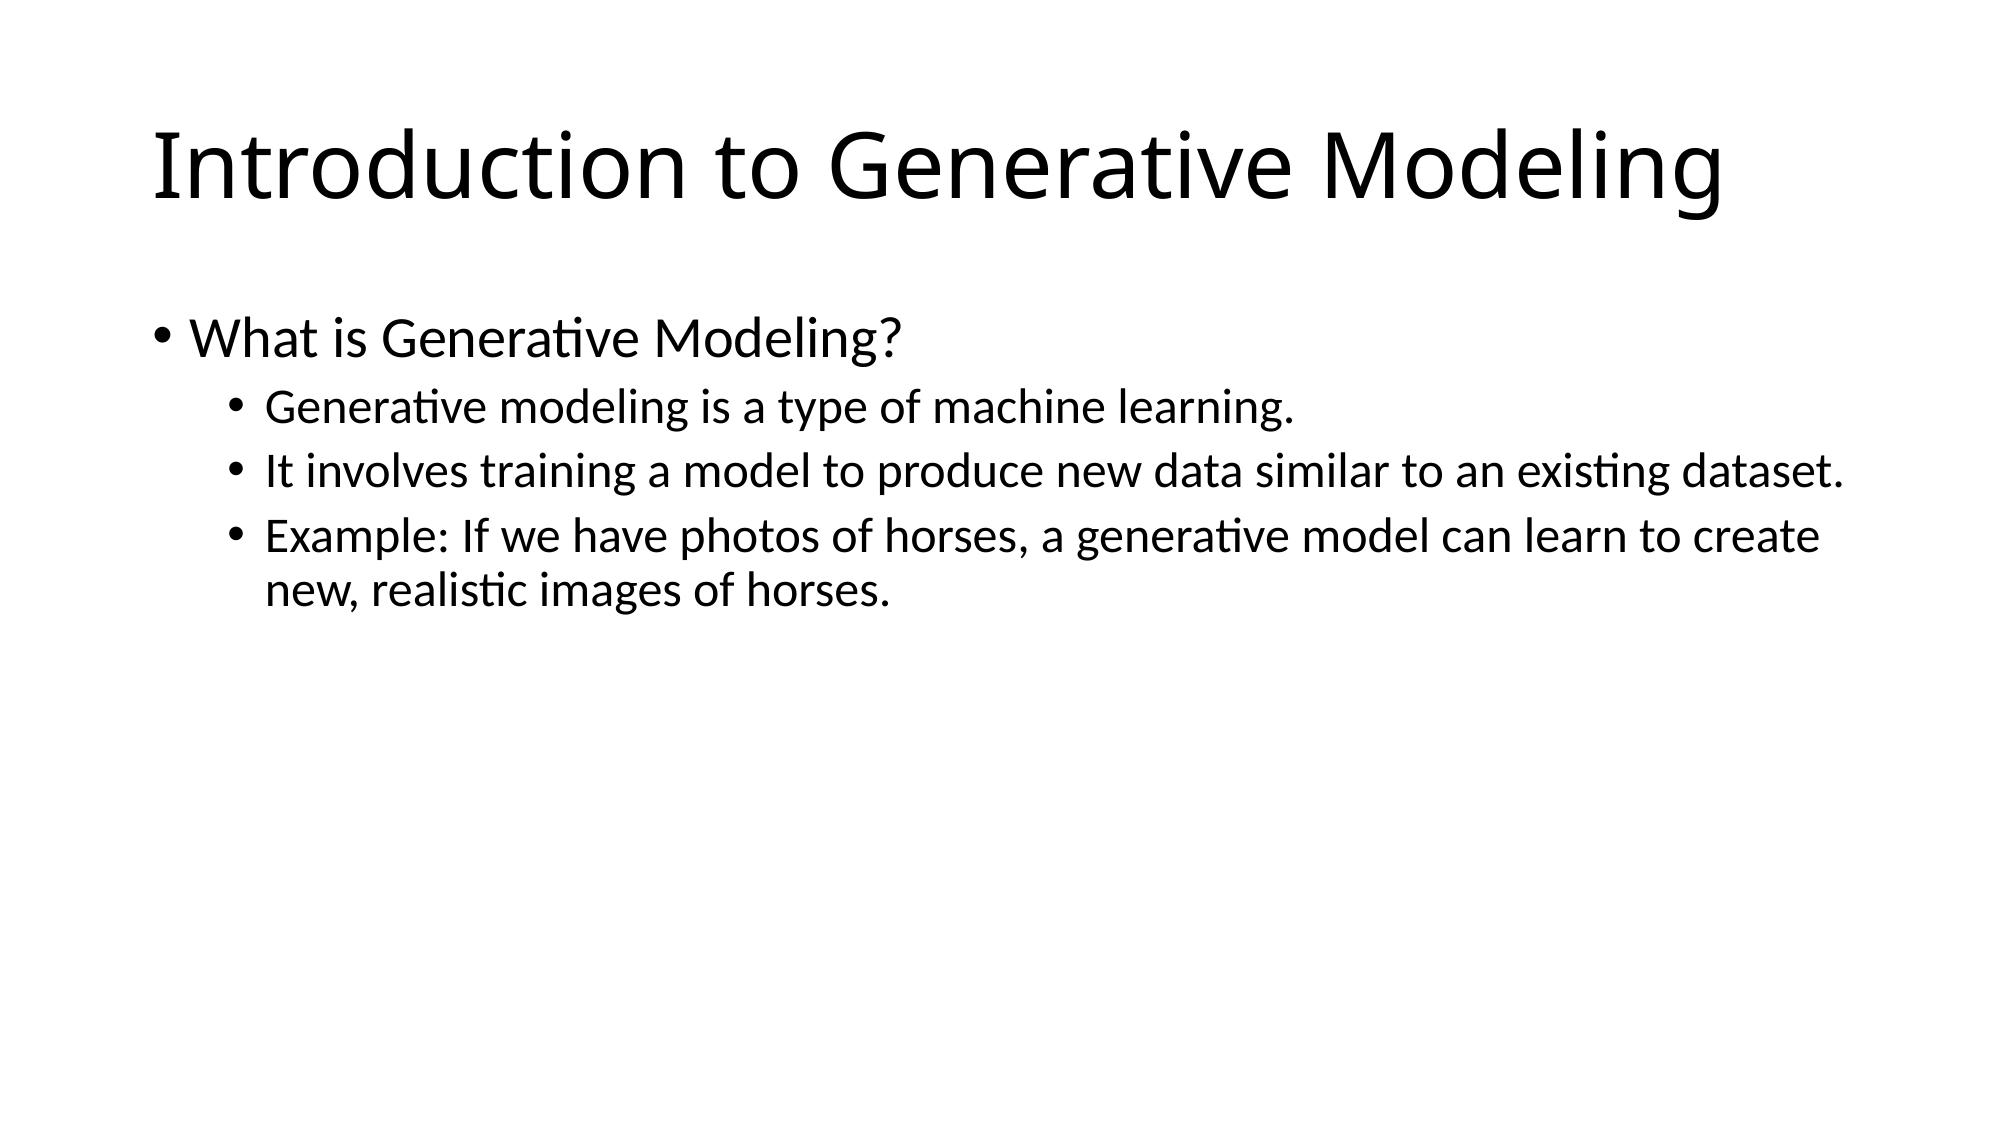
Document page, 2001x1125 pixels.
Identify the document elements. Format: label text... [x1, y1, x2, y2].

title Introduction to Generative Modeling [137, 59, 1863, 278]
list What is Generative Modeling? Generative modeling is a type of machine learning. It involves training a model to produce new data similar to an existing dataset. Example: If we have photos of horses, a generative model can learn to create new, realistic images of horses. [137, 299, 1863, 1014]
